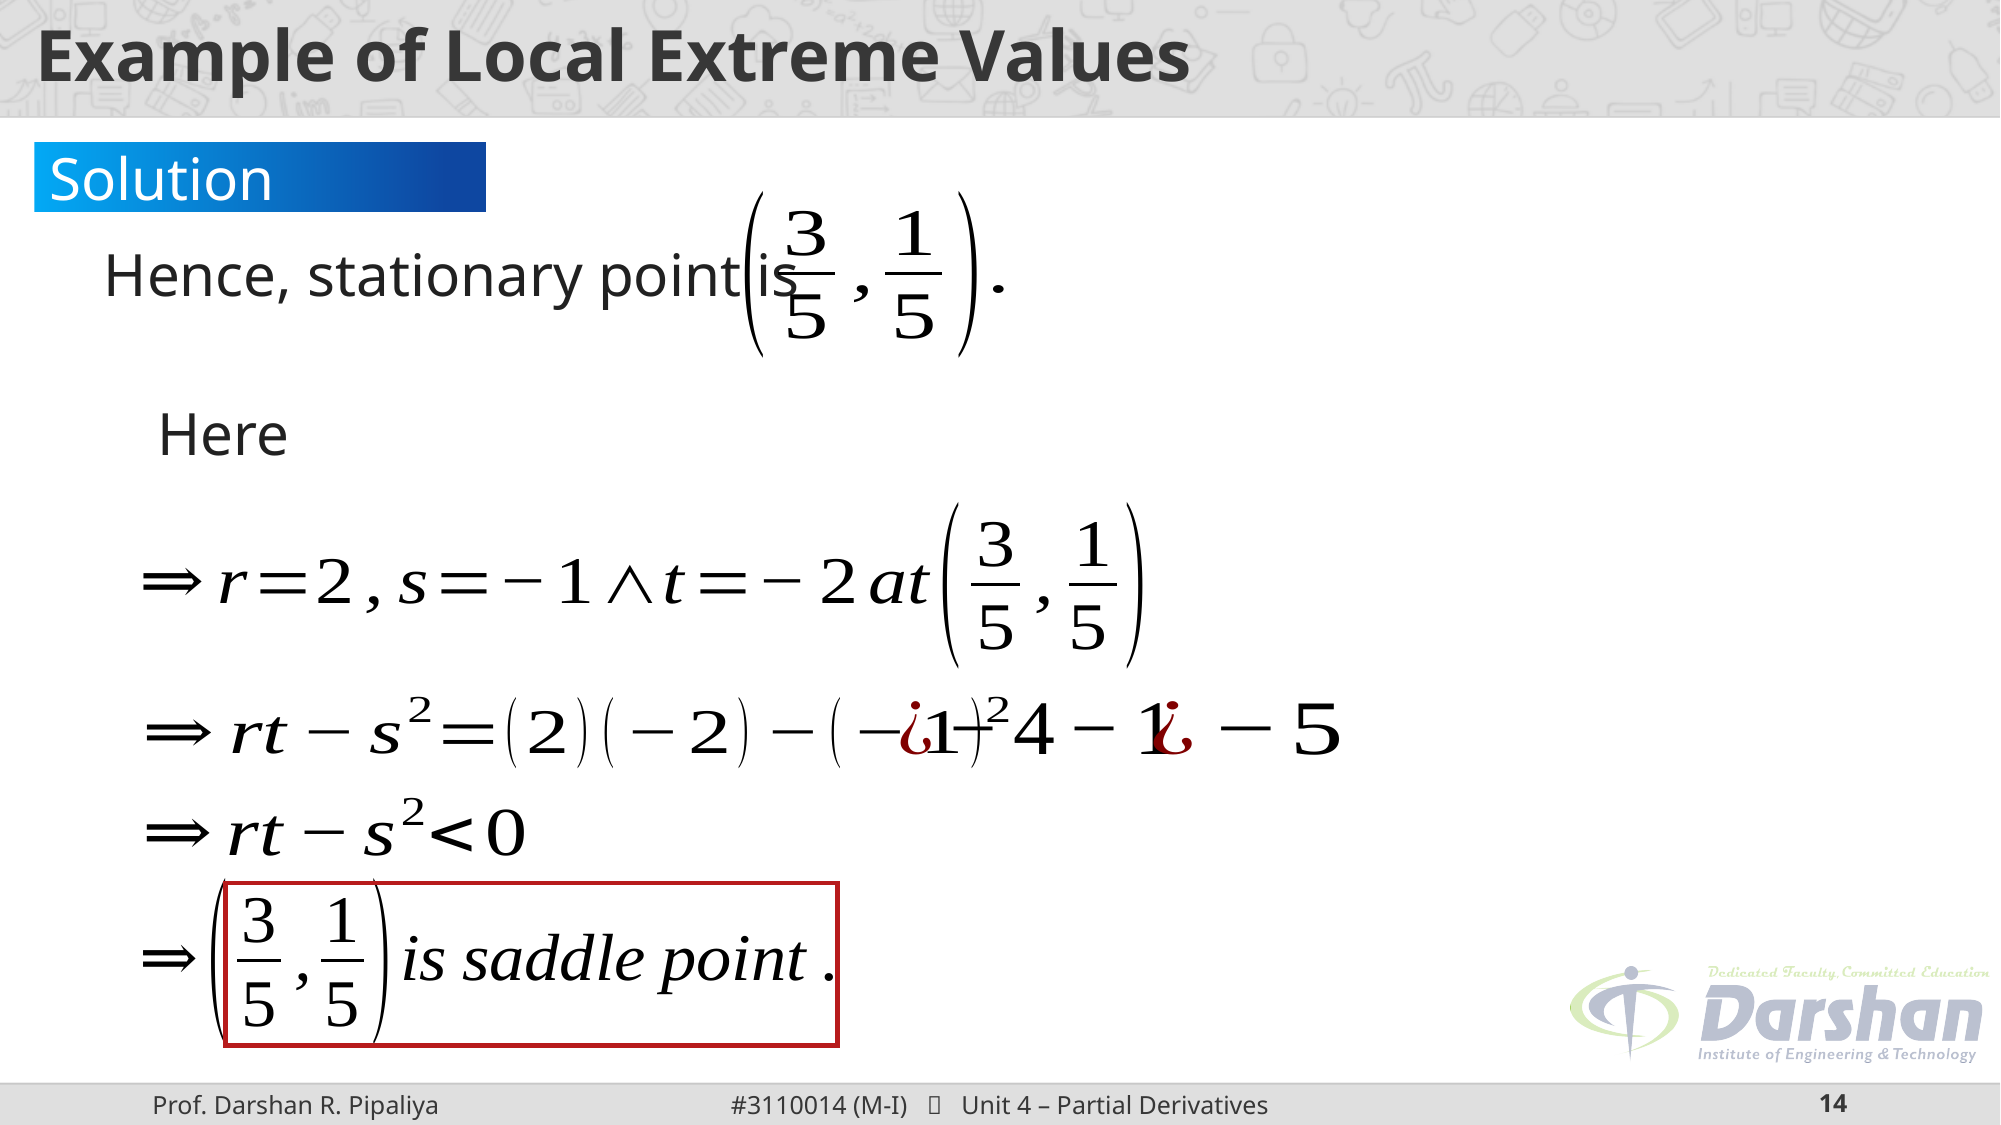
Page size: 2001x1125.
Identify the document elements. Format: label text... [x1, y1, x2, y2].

text_box Hence, stationary point is [89, 231, 748, 316]
text_box Solution Continue: [34, 142, 486, 212]
text_box [225, 882, 838, 1046]
title Example of Local Extreme Values [0, 0, 2000, 117]
text_box Hence, stationary point is [750, 231, 815, 316]
